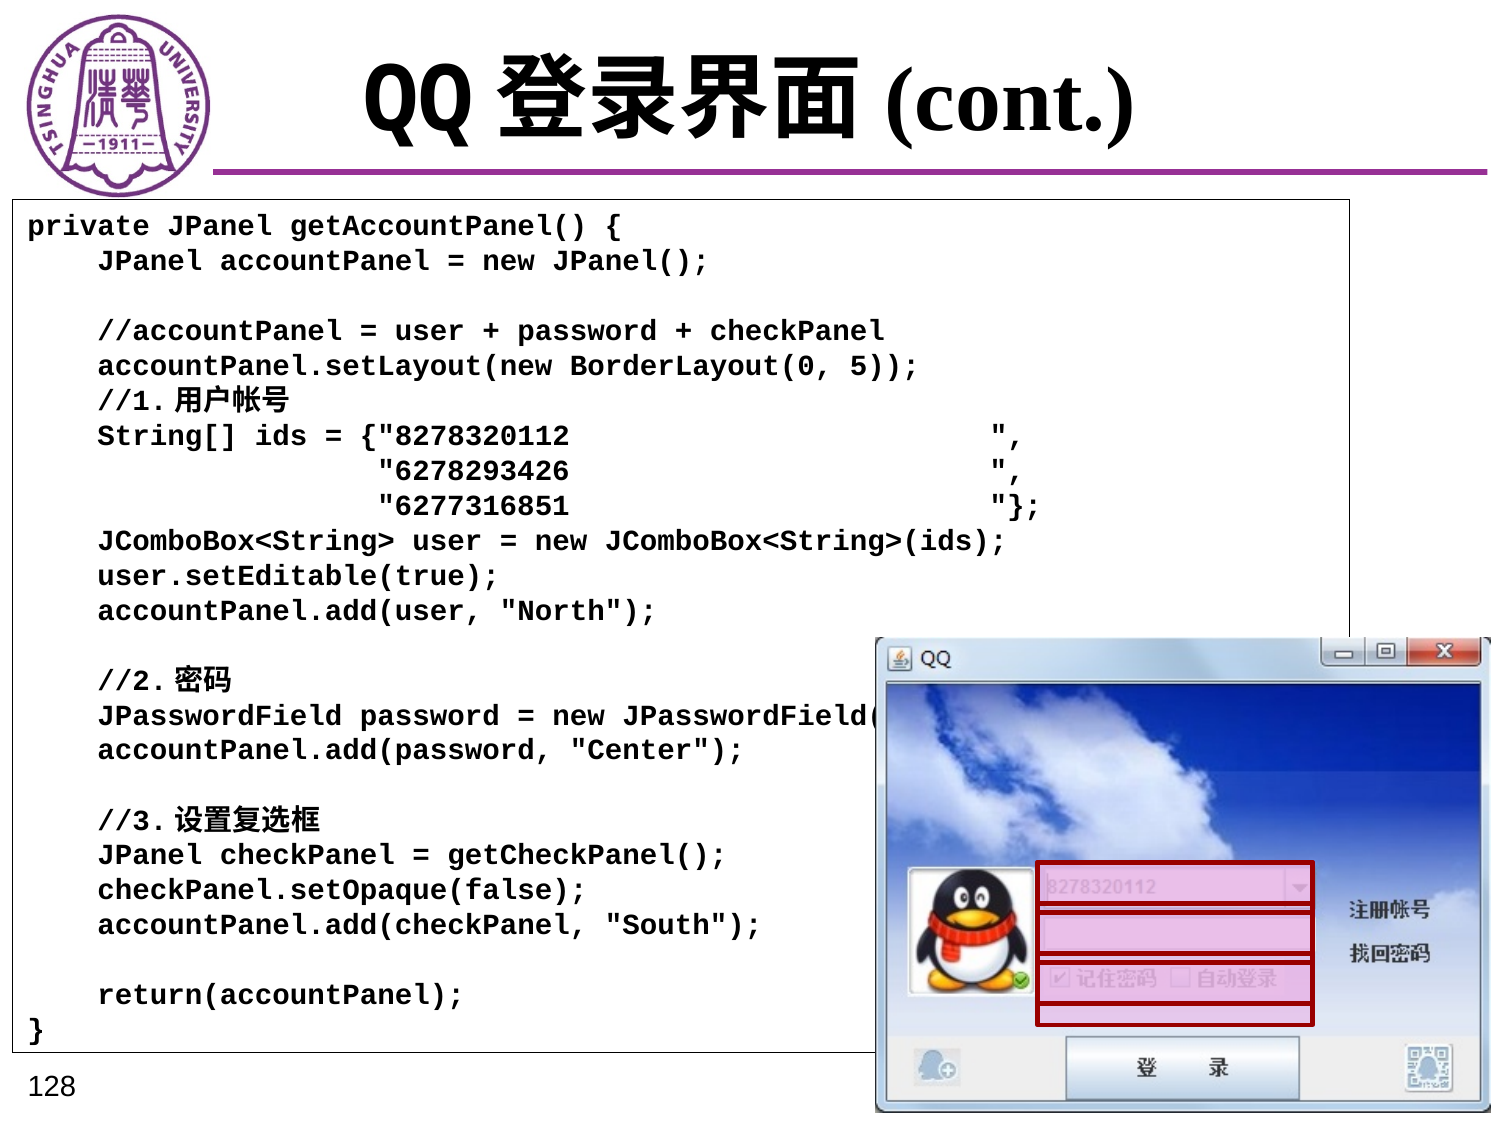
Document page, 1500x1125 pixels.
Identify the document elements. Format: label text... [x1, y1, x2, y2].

picture [874, 637, 1491, 1113]
text_box private JPanel getAccountPanel() { JPanel accountPanel = new JPanel(); //accountPanel = user + password + checkPanel accountPanel.setLayout(new BorderLayout(0, 5)); //1.用户帐号 String[] ids = {"8278320112 ", "6278293426 ", "6277316851 "}; JComboBox<String> user = new JComboBox<String>(ids); user.setEditable(true); accountPanel.add(user, "North"); //2.密码 JPasswordField password = new JPasswordField(15); accountPanel.add(password, "Center"); //3.设置复选框 JPanel checkPanel = getCheckPanel(); checkPanel.setOpaque(false); accountPanel.add(checkPanel, "South"); return(accountPanel); } [12, 199, 1350, 1053]
footer 128 [12, 1059, 176, 1125]
picture [24, 151, 213, 199]
picture [24, 12, 213, 37]
title QQ登录界面(cont.) [24, 37, 1476, 151]
